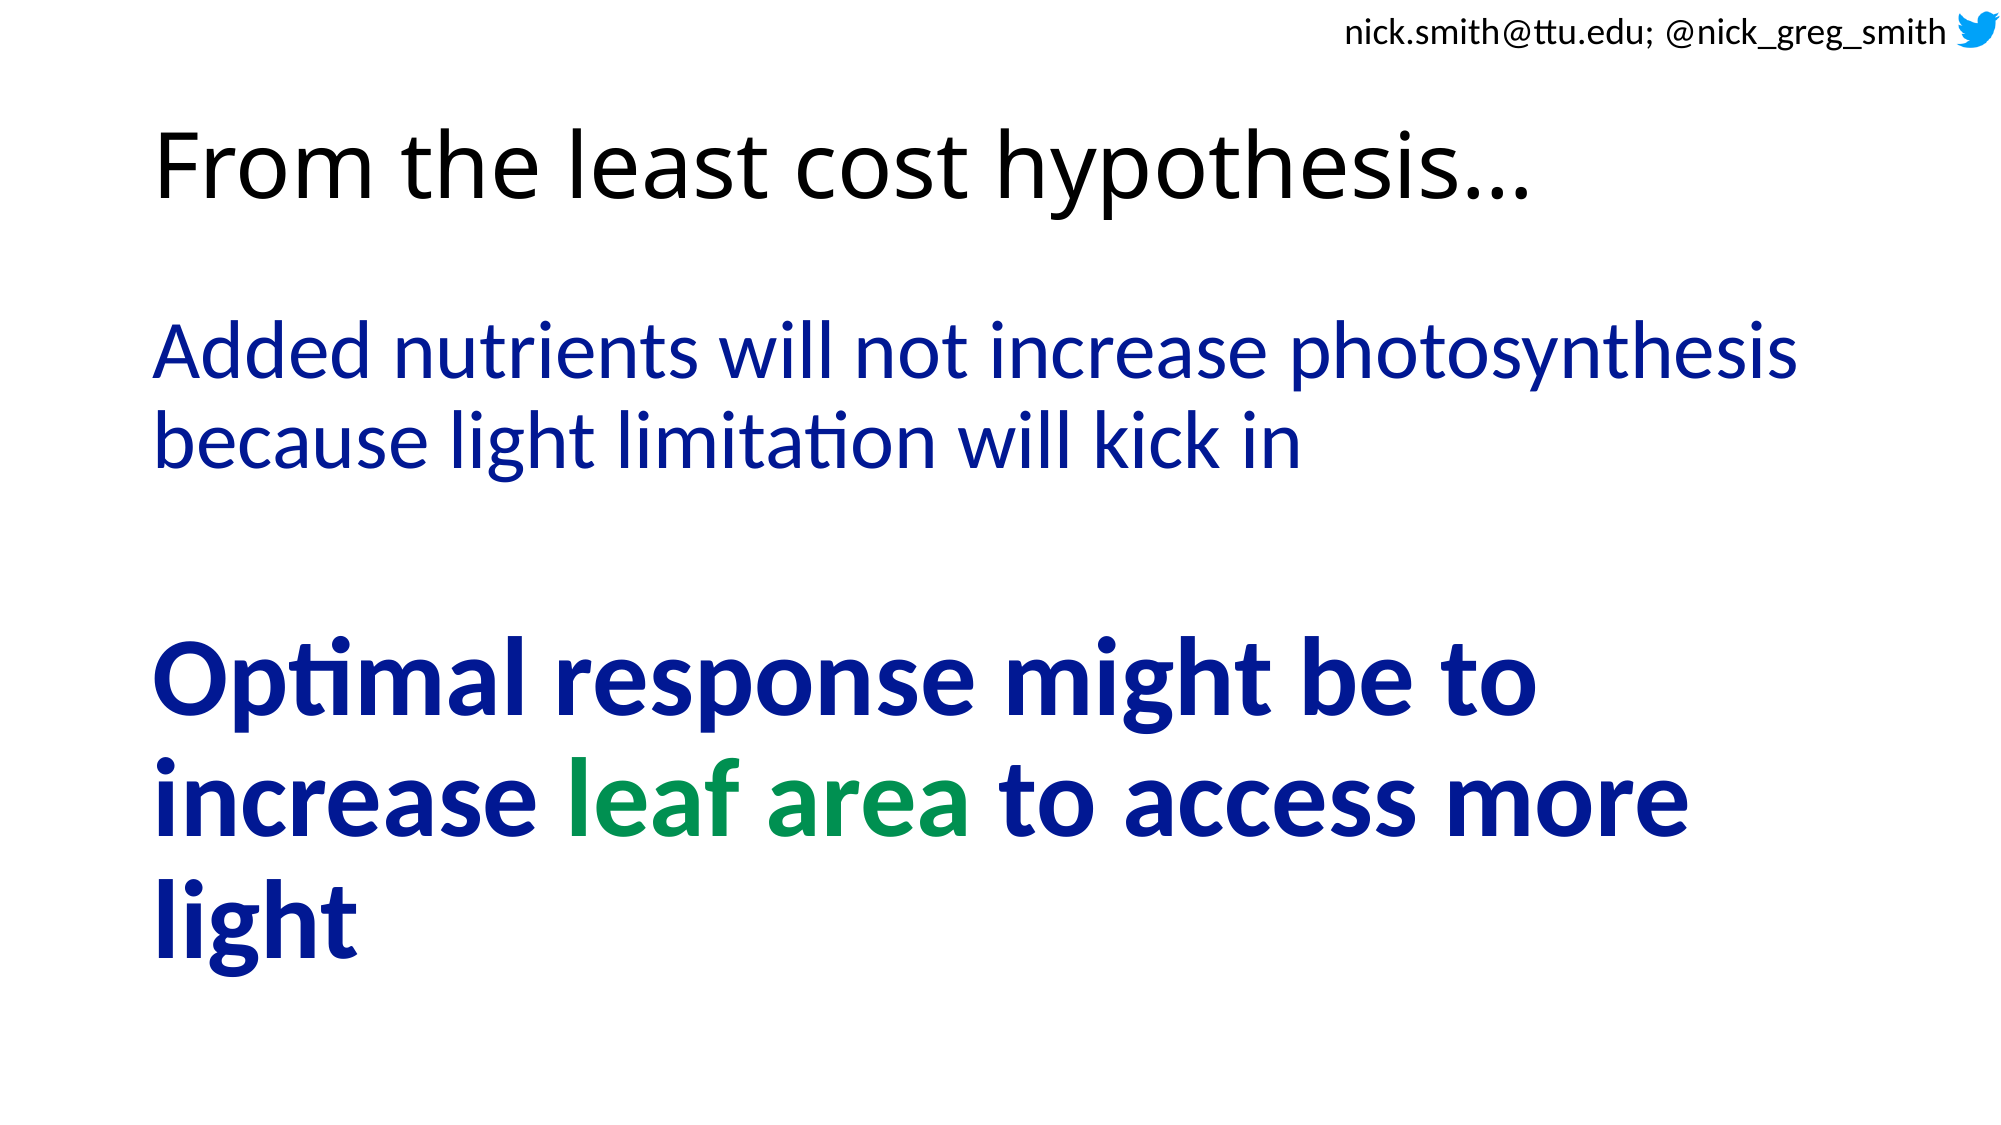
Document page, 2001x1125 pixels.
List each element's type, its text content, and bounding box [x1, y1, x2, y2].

list Added nutrients will not increase photosynthesis because light limitation will kick in Optimal response might be to increase leaf area to access more light [137, 299, 1863, 1014]
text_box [1325, 0, 2000, 60]
title From the least cost hypothesis… [137, 59, 1863, 278]
